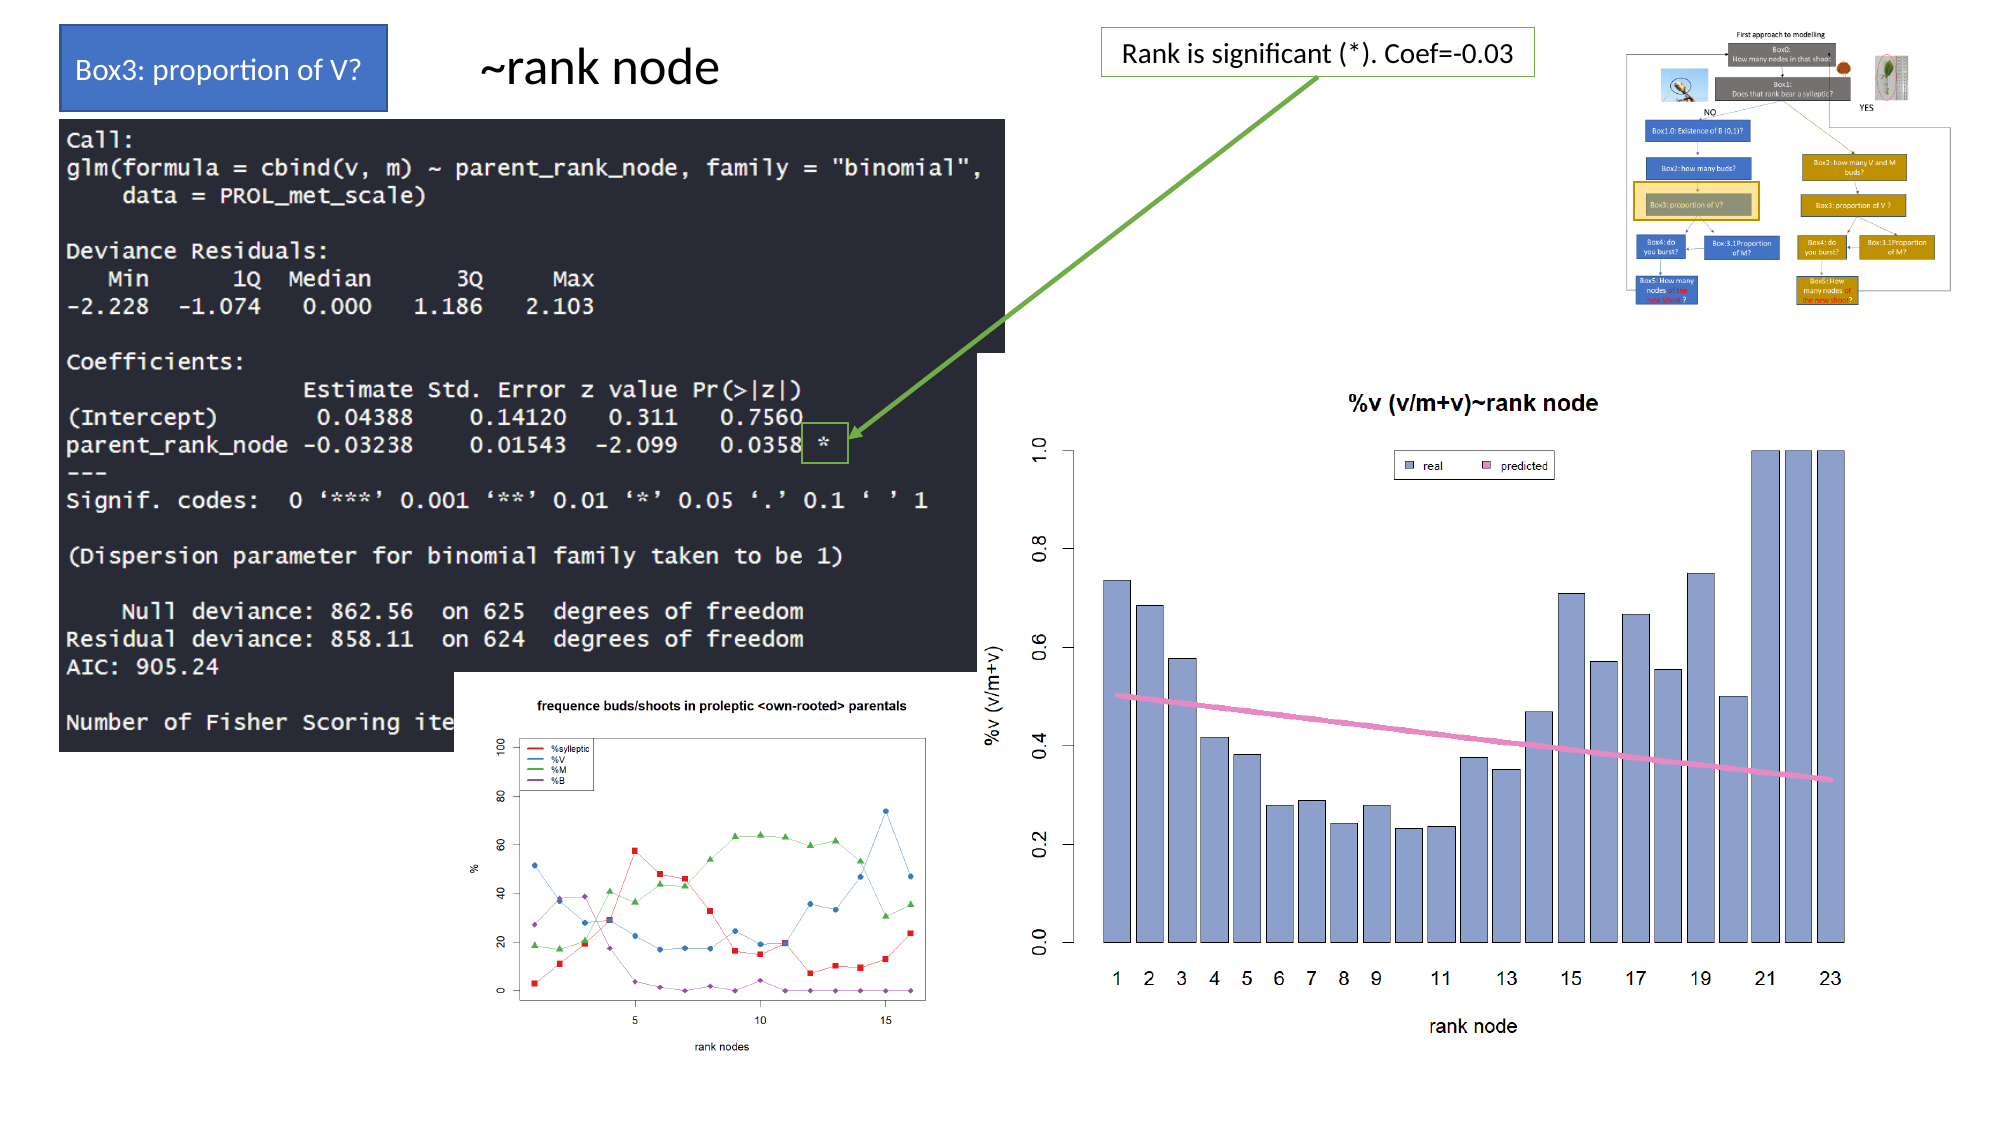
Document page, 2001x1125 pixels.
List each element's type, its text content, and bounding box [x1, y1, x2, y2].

text_box ~rank node [465, 24, 931, 103]
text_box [847, 77, 1319, 440]
text_box Rank is significant (*). Coef=-0.03 [1101, 27, 1535, 77]
text_box Box3: proportion of V? [59, 24, 388, 112]
picture [1595, 24, 1976, 311]
picture [59, 119, 1923, 1066]
